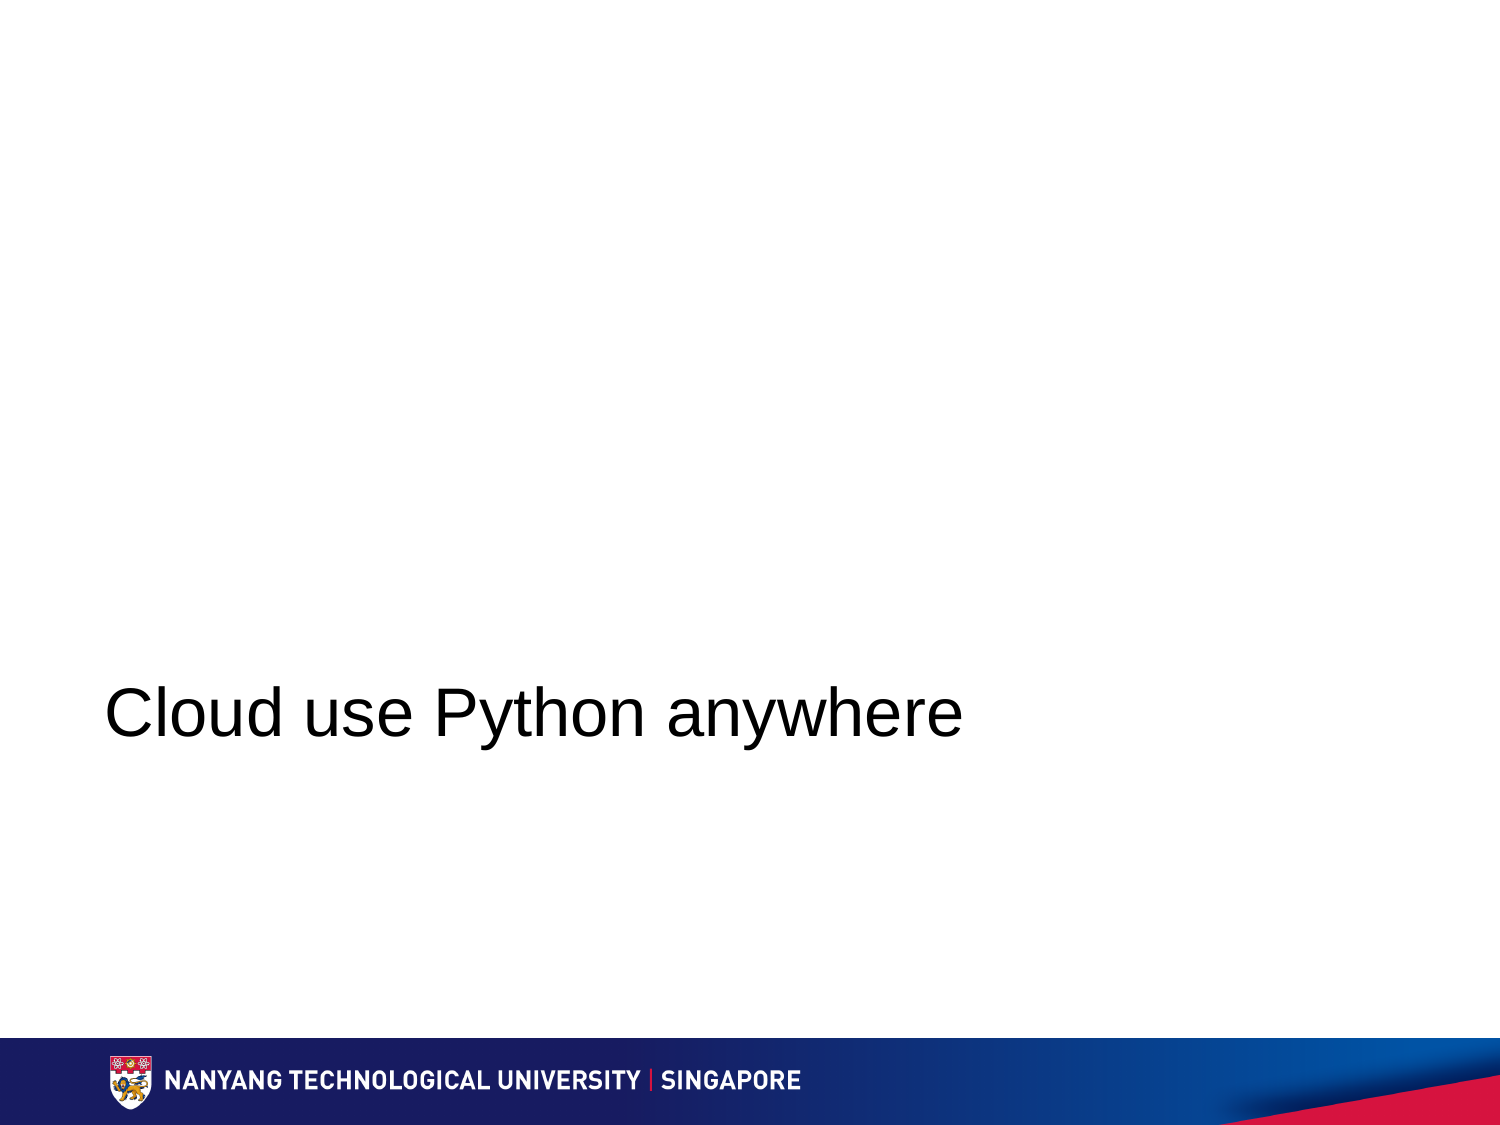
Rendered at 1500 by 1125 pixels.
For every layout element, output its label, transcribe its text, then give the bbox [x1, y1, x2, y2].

title Cloud use Python anywhere [89, 626, 1384, 790]
picture [0, 1038, 1500, 1125]
